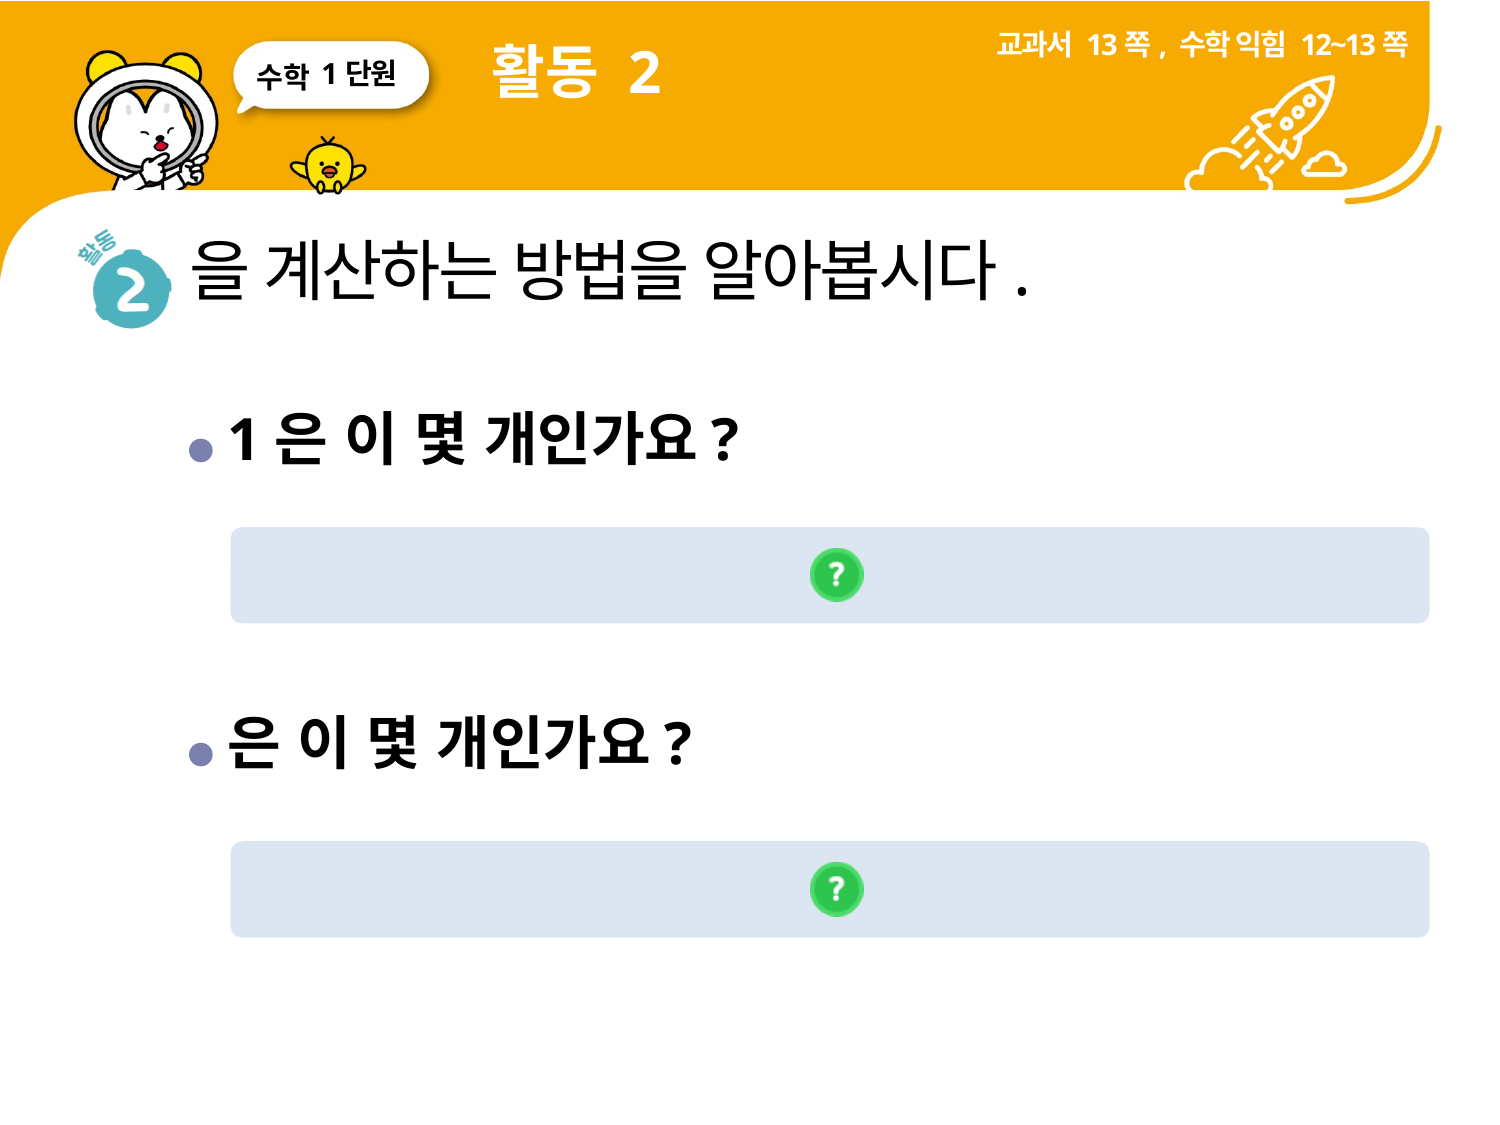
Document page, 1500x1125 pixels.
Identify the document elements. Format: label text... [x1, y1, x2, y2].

list 활동 2 [476, 31, 1242, 118]
text_box [189, 742, 213, 767]
text_box [189, 438, 213, 463]
picture [0, 1, 1500, 1124]
list 1단원 [278, 52, 440, 103]
list 교과서 13쪽, 수학 익힘 12~13쪽 [859, 23, 1500, 73]
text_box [232, 843, 1428, 937]
text_box [110, 201, 1337, 296]
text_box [232, 528, 1428, 622]
